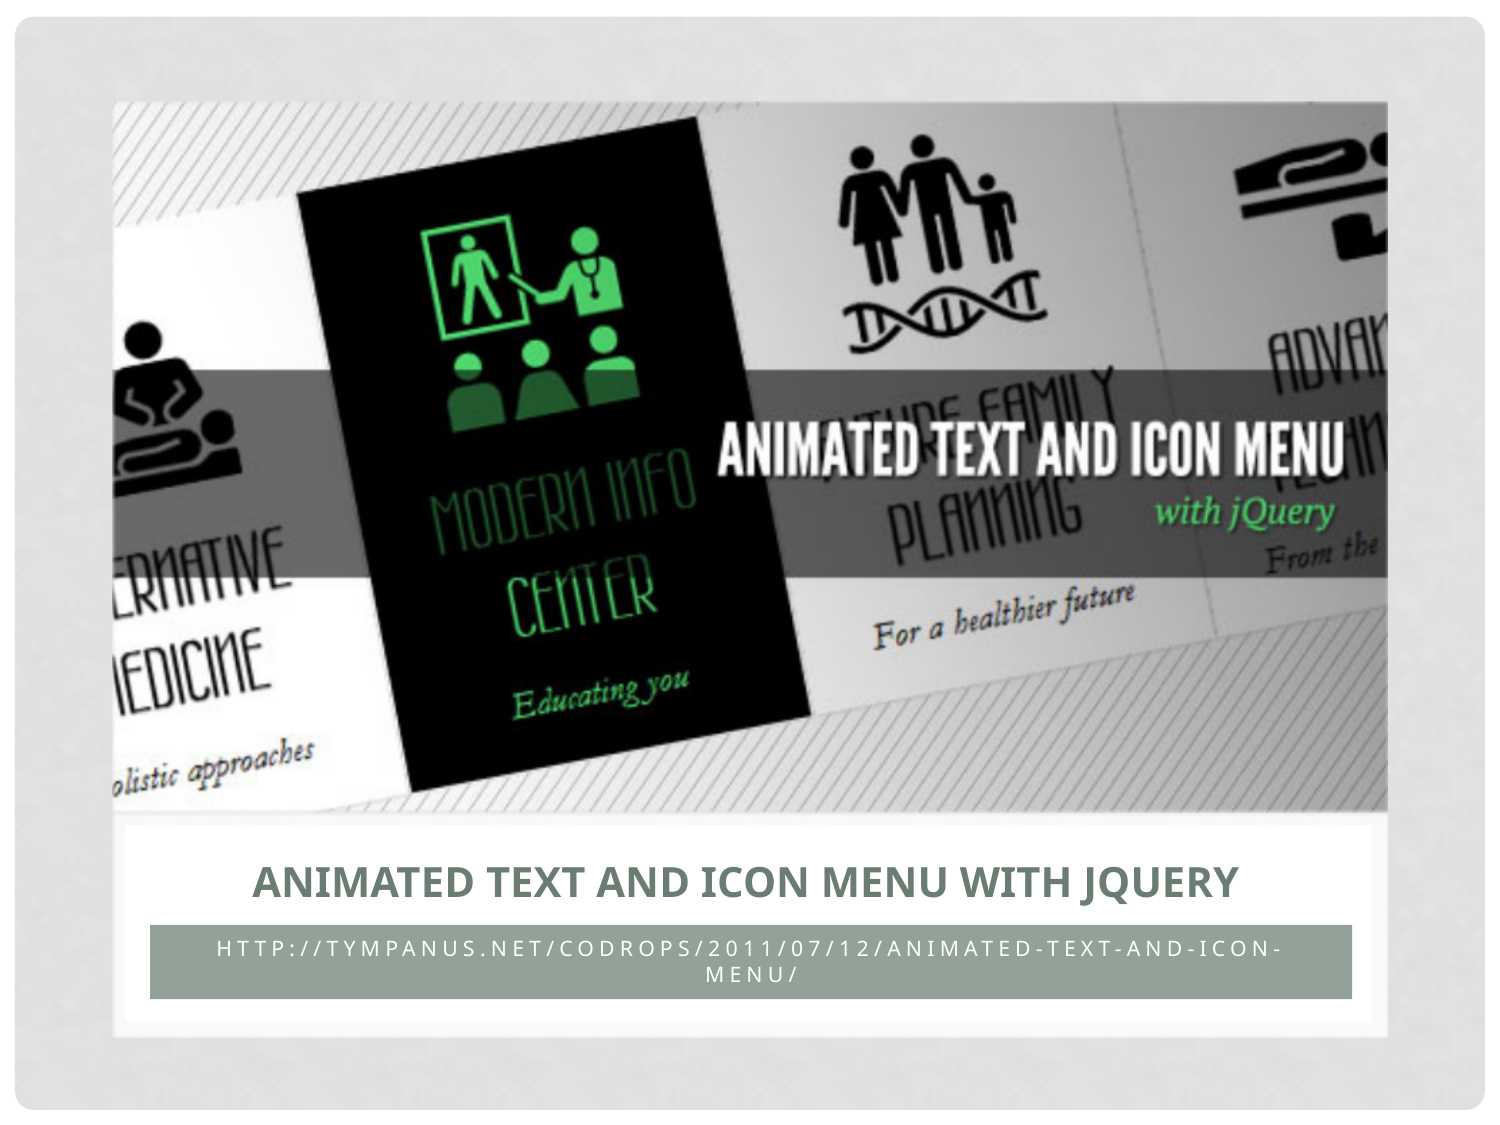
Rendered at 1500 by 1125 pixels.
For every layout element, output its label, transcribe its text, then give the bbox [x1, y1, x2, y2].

list http://tympanus.net/codrops/2011/07/12/animated-text-and-icon-menu/ [156, 927, 1346, 994]
title Animated Text and Icon Menu with jQuery [150, 837, 1353, 924]
picture [112, 101, 1388, 813]
